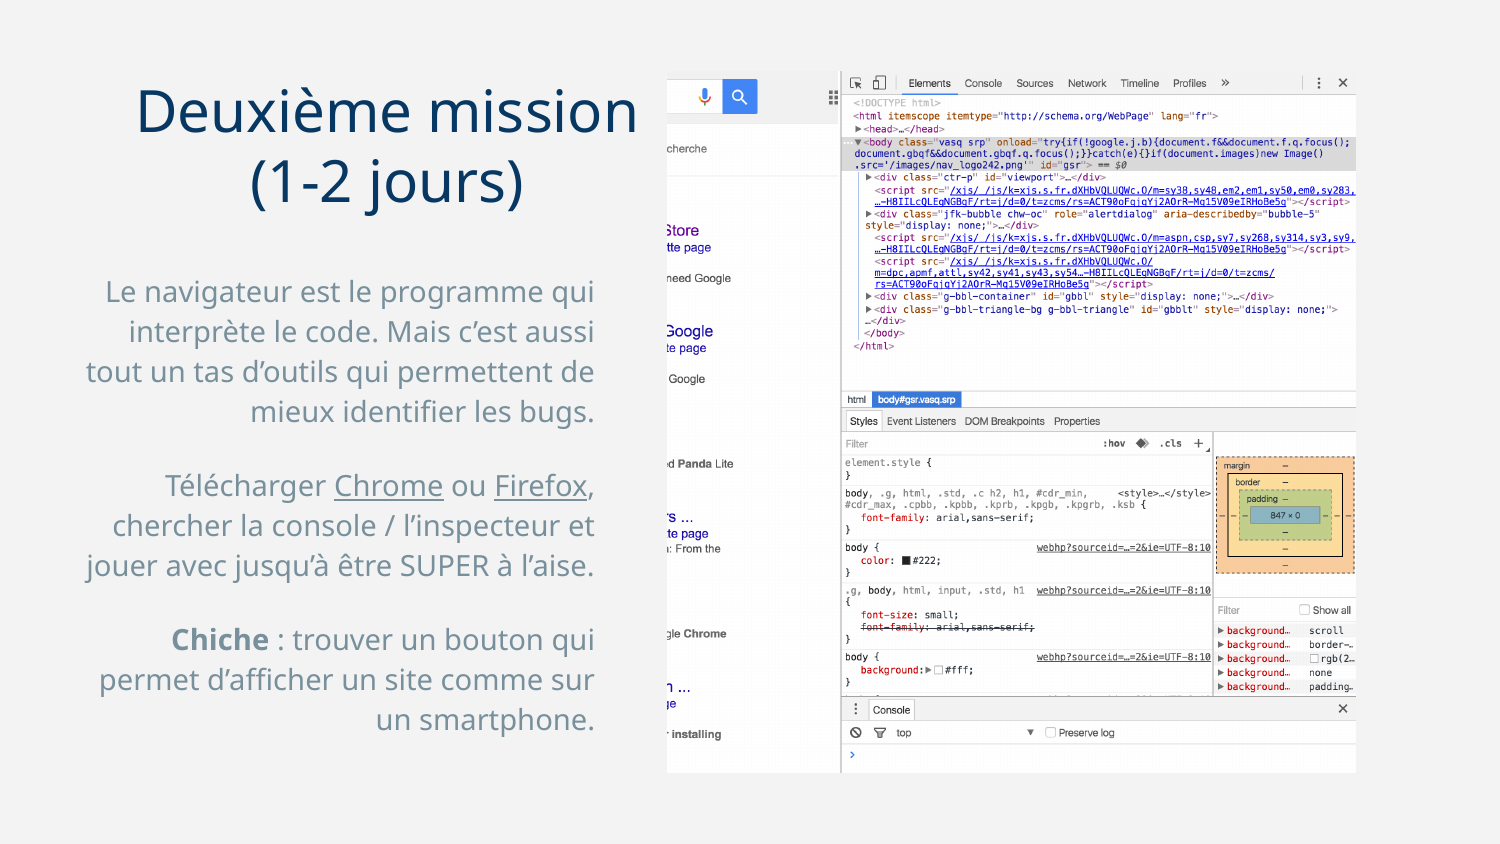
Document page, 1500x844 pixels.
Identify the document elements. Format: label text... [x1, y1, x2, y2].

list Le navigateur est le programme qui interprète le code. Mais c’est aussi tout un tas d’outils qui permettent de mieux identifier les bugs. Télécharger Chrome ou Firefox, chercher la console / l’inspecteur et jouer avec jusqu’à être SUPER à l’aise. Chiche : trouver un bouton qui permet d’afficher un site comme sur un smartphone. [63, 253, 611, 786]
title Deuxième mission (1-2 jours) [113, 59, 661, 238]
picture [667, 70, 1356, 773]
